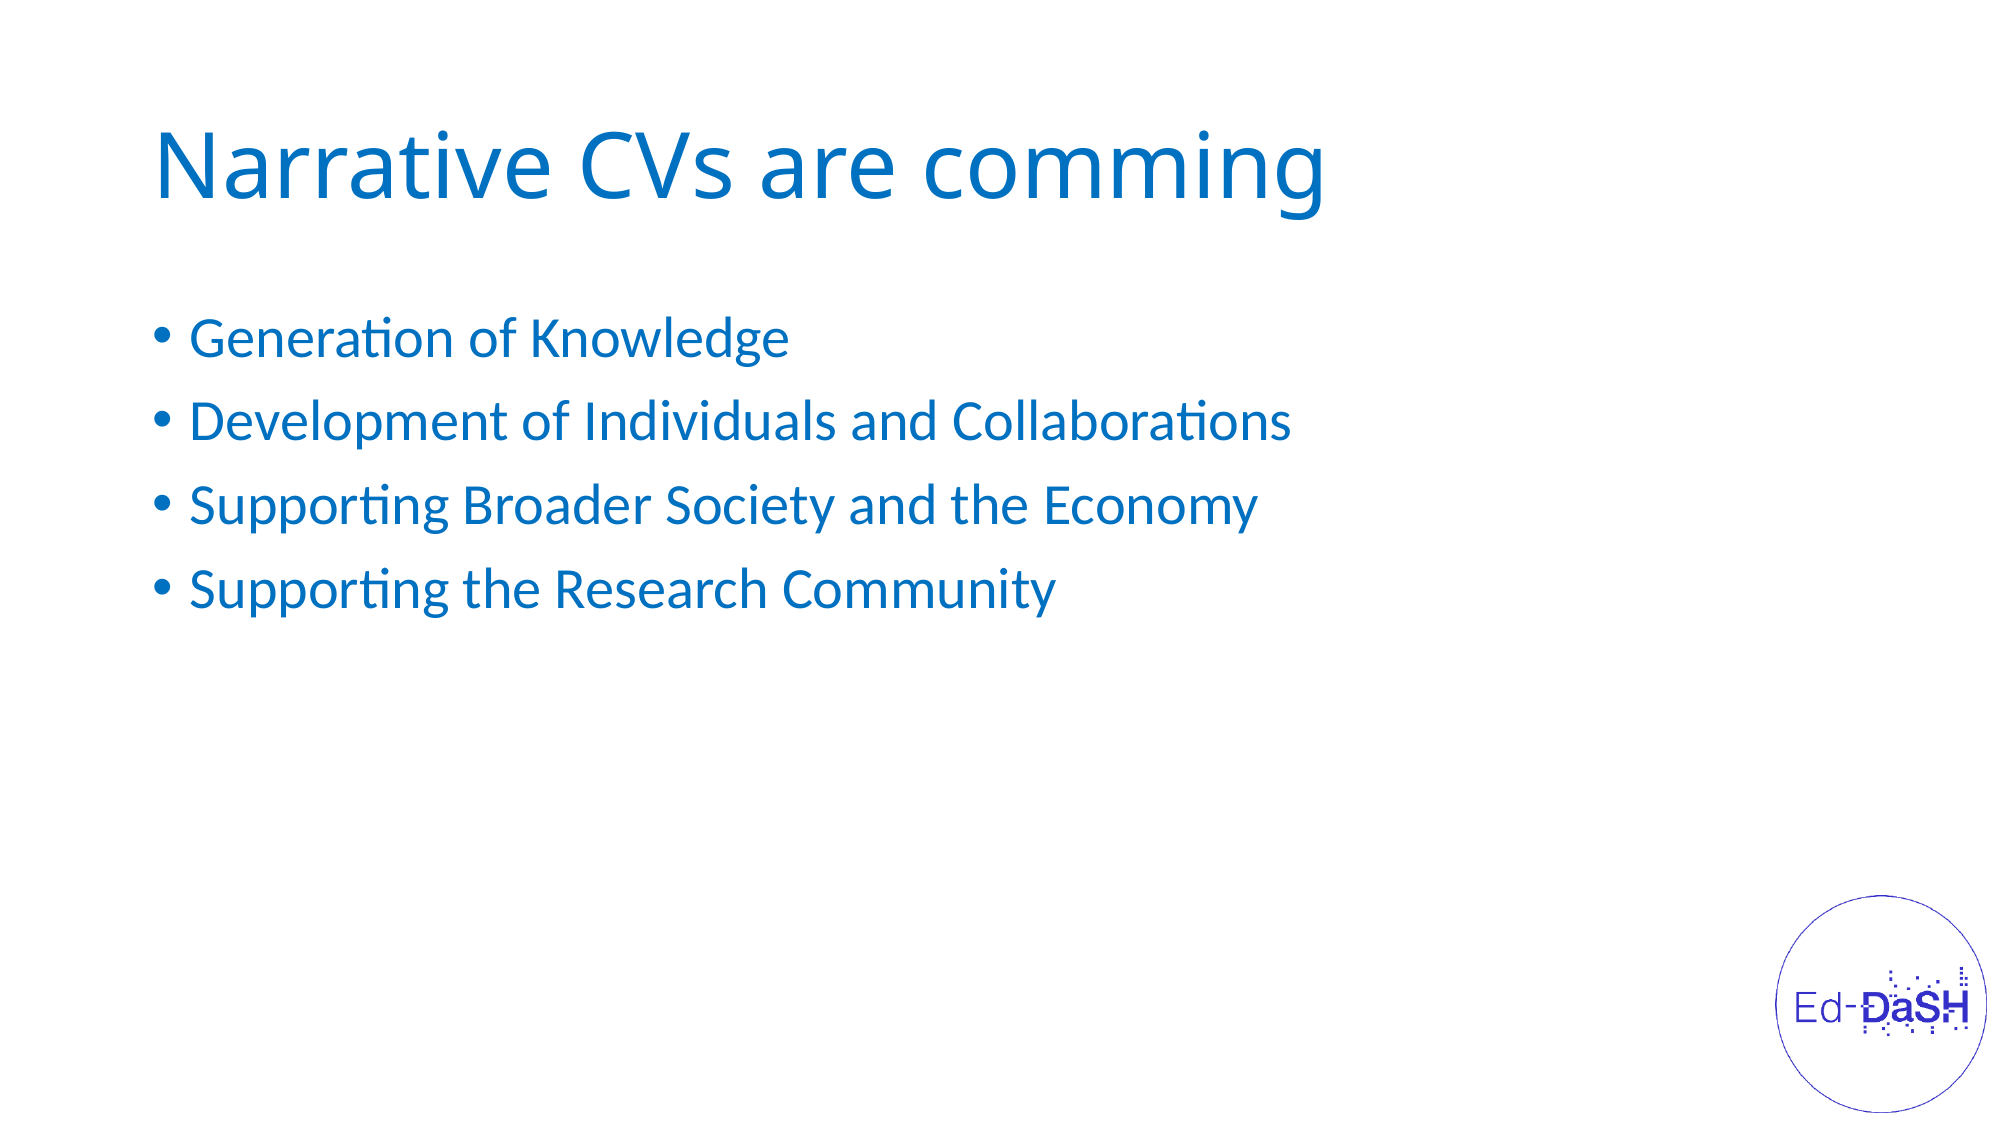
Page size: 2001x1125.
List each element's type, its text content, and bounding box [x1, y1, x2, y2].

list Generation of Knowledge Development of Individuals and Collaborations Supporting Broader Society and the Economy Supporting the Research Community [137, 299, 1863, 1014]
title Narrative CVs are comming [137, 59, 1863, 278]
picture [1775, 895, 1987, 1113]
